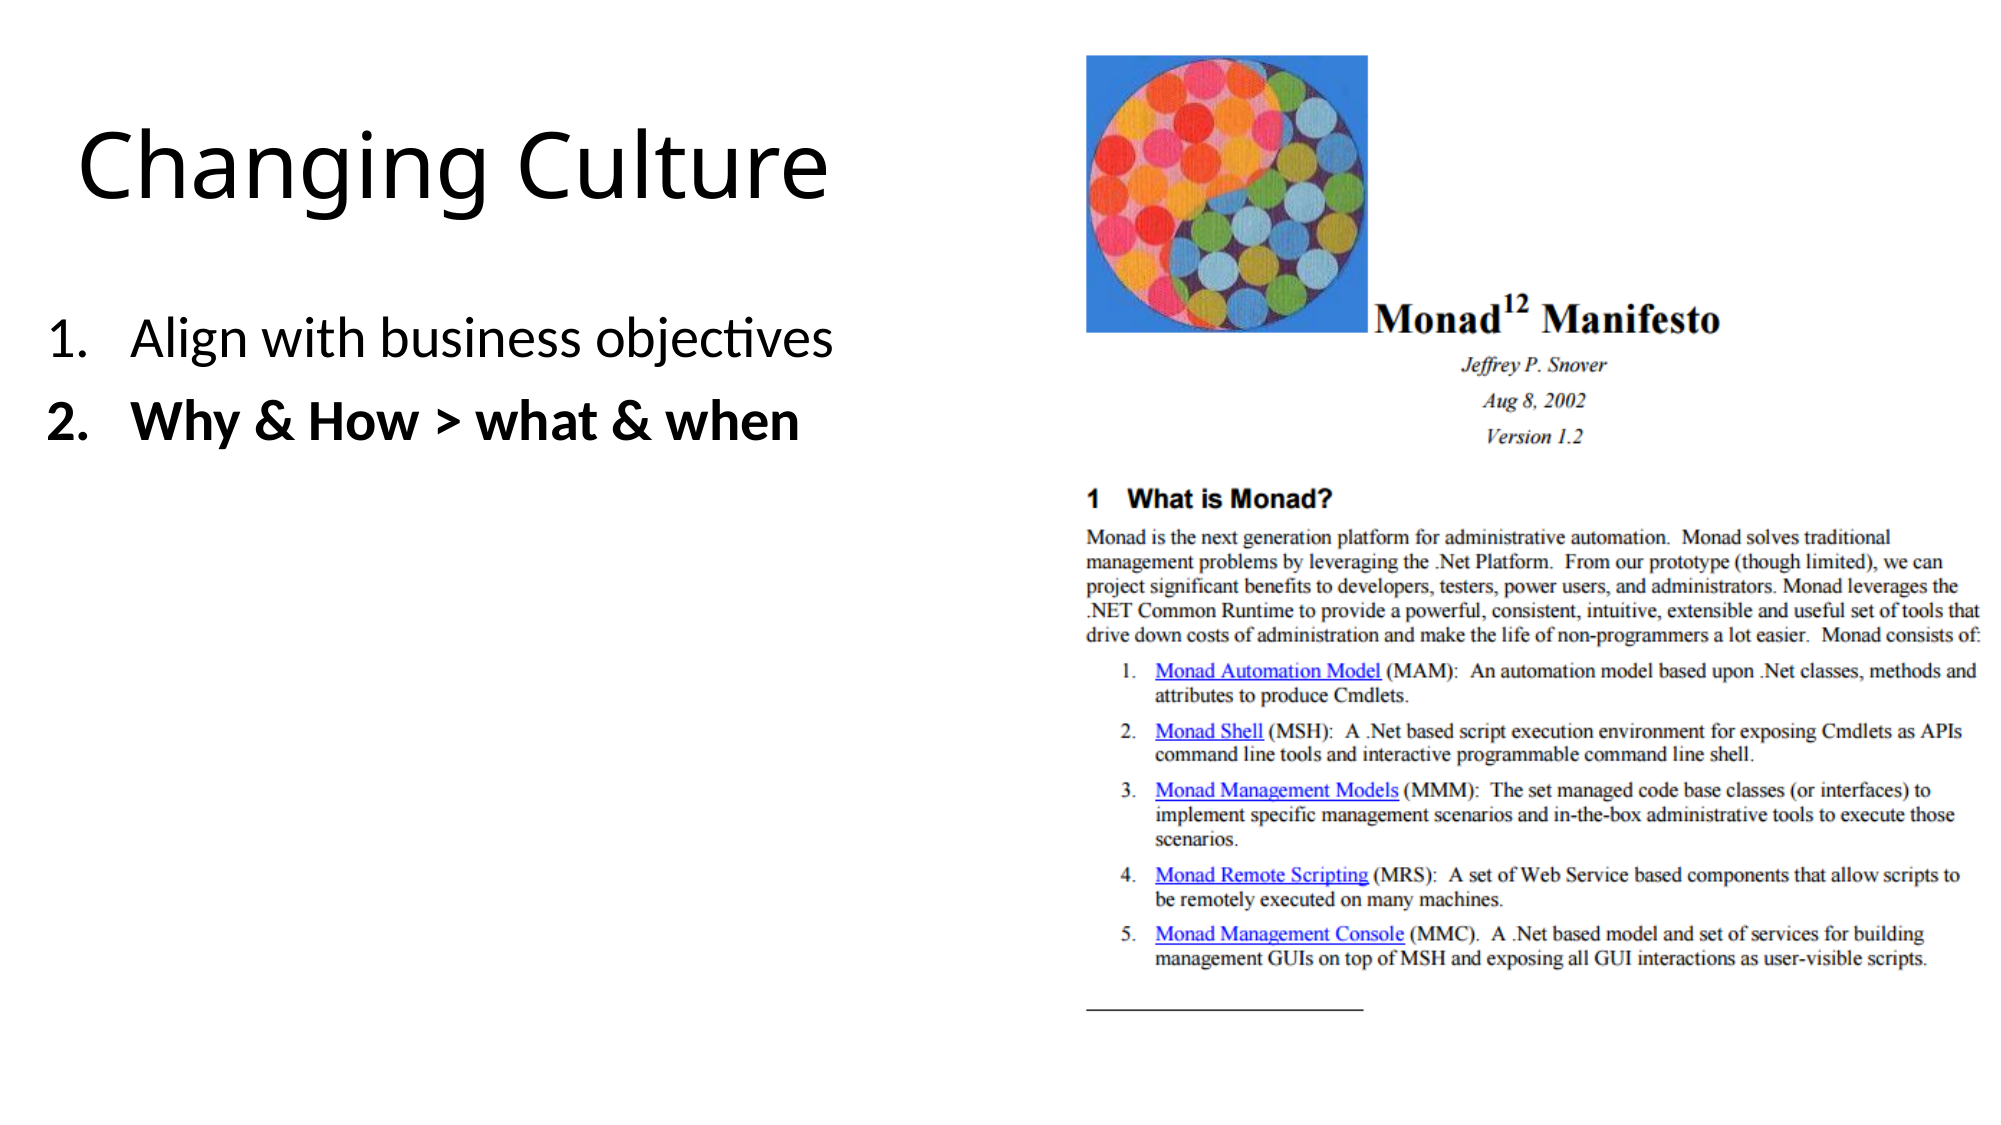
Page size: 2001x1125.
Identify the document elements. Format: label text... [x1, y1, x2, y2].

title Changing Culture [61, 59, 1052, 278]
picture [1052, 24, 2000, 1014]
list Align with business objectives Why & How > what & when [30, 299, 1052, 1014]
